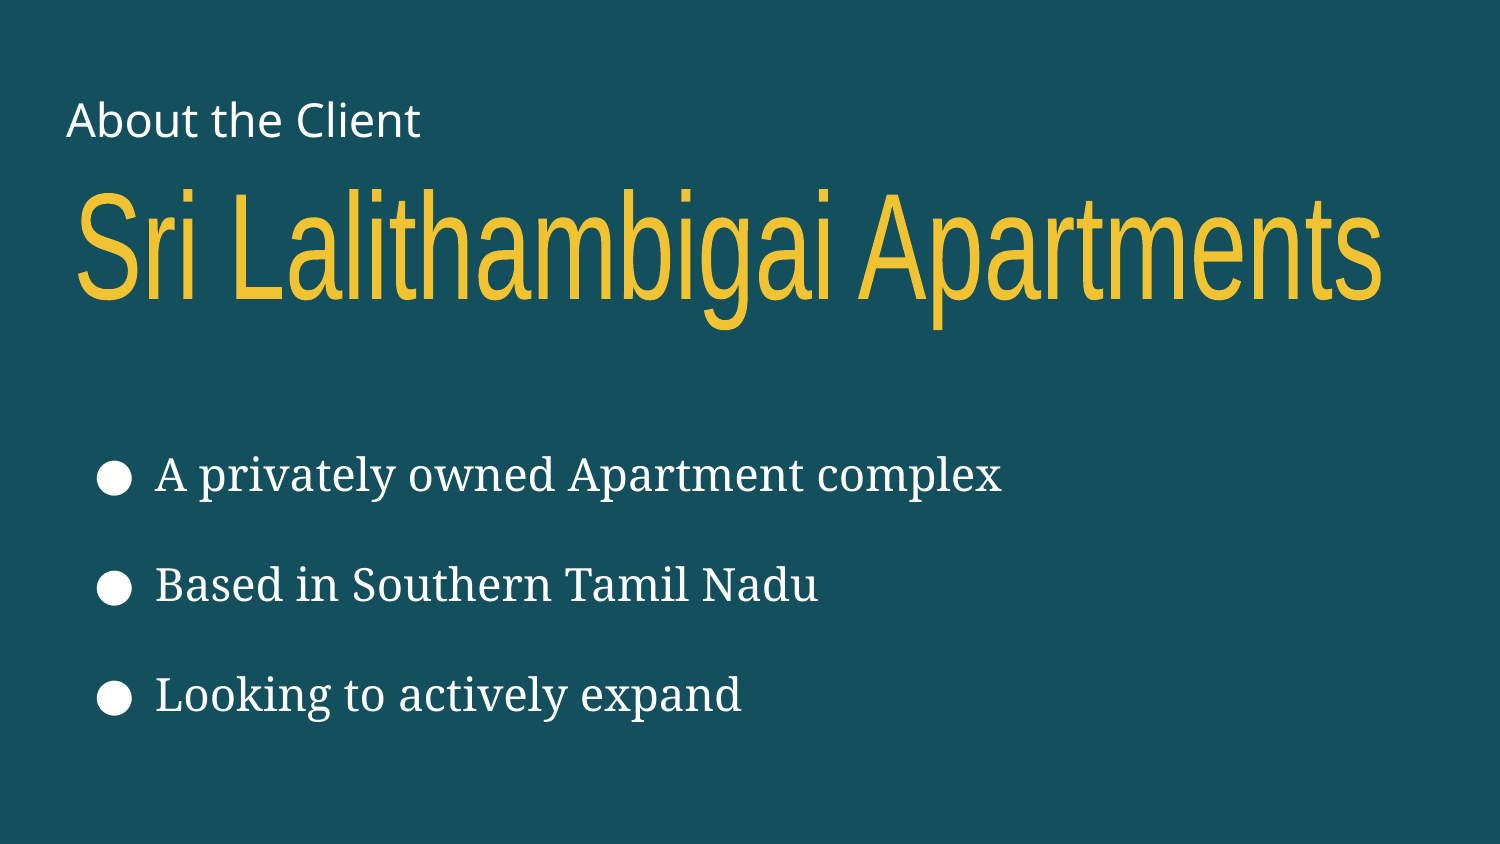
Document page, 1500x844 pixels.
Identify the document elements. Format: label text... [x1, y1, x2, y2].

list [51, 189, 1449, 750]
text_box A privately owned Apartment complex Based in Southern Tamil Nadu Looking to actively expand [64, 375, 1435, 736]
title About the Client [51, 72, 1449, 167]
